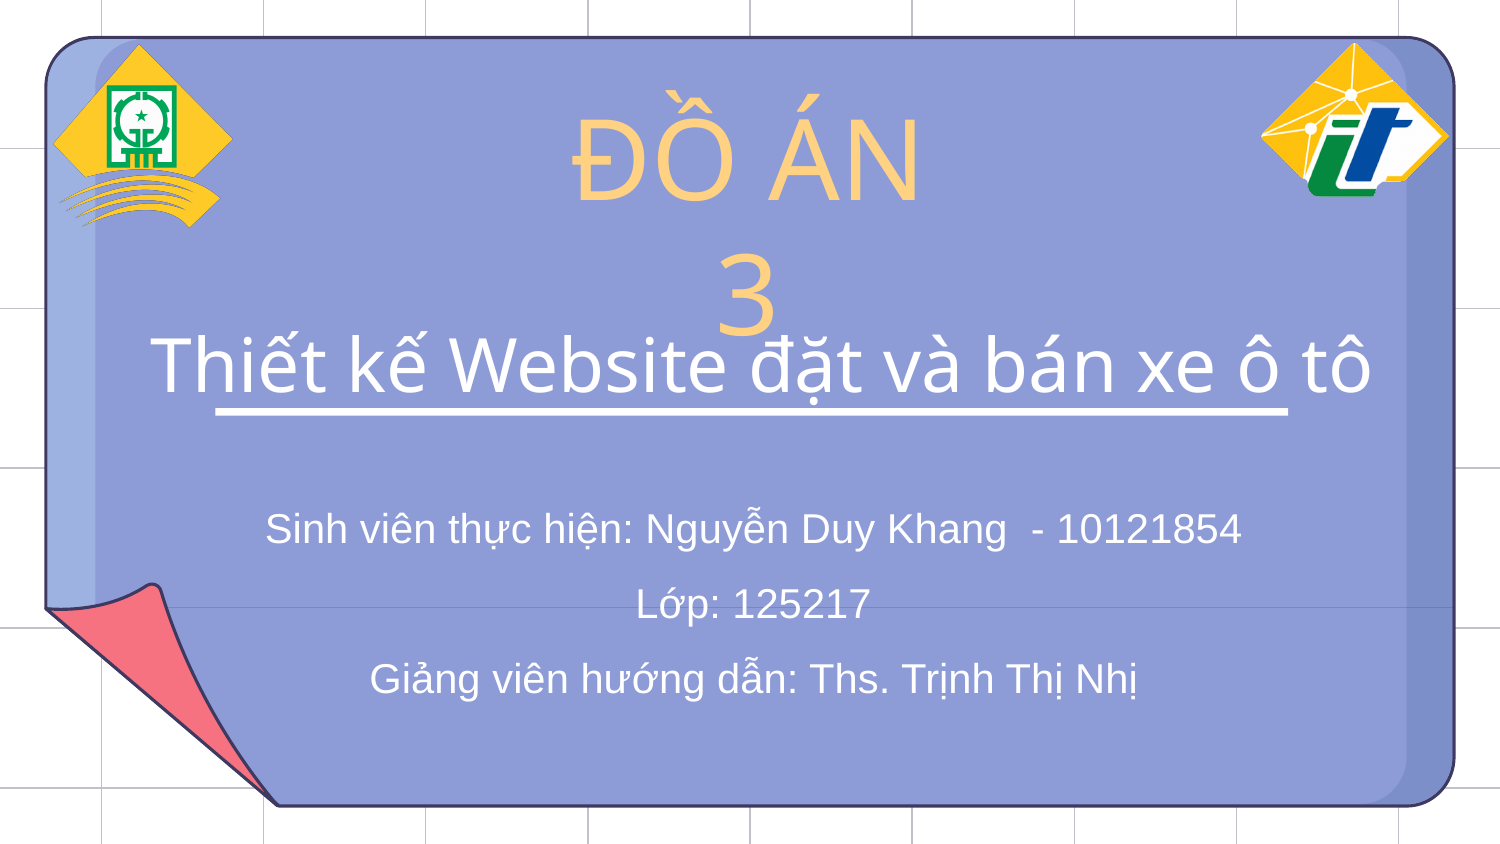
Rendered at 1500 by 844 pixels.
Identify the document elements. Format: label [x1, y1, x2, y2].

picture [1257, 26, 1456, 226]
picture [52, 44, 233, 228]
text_box [45, 37, 1455, 807]
